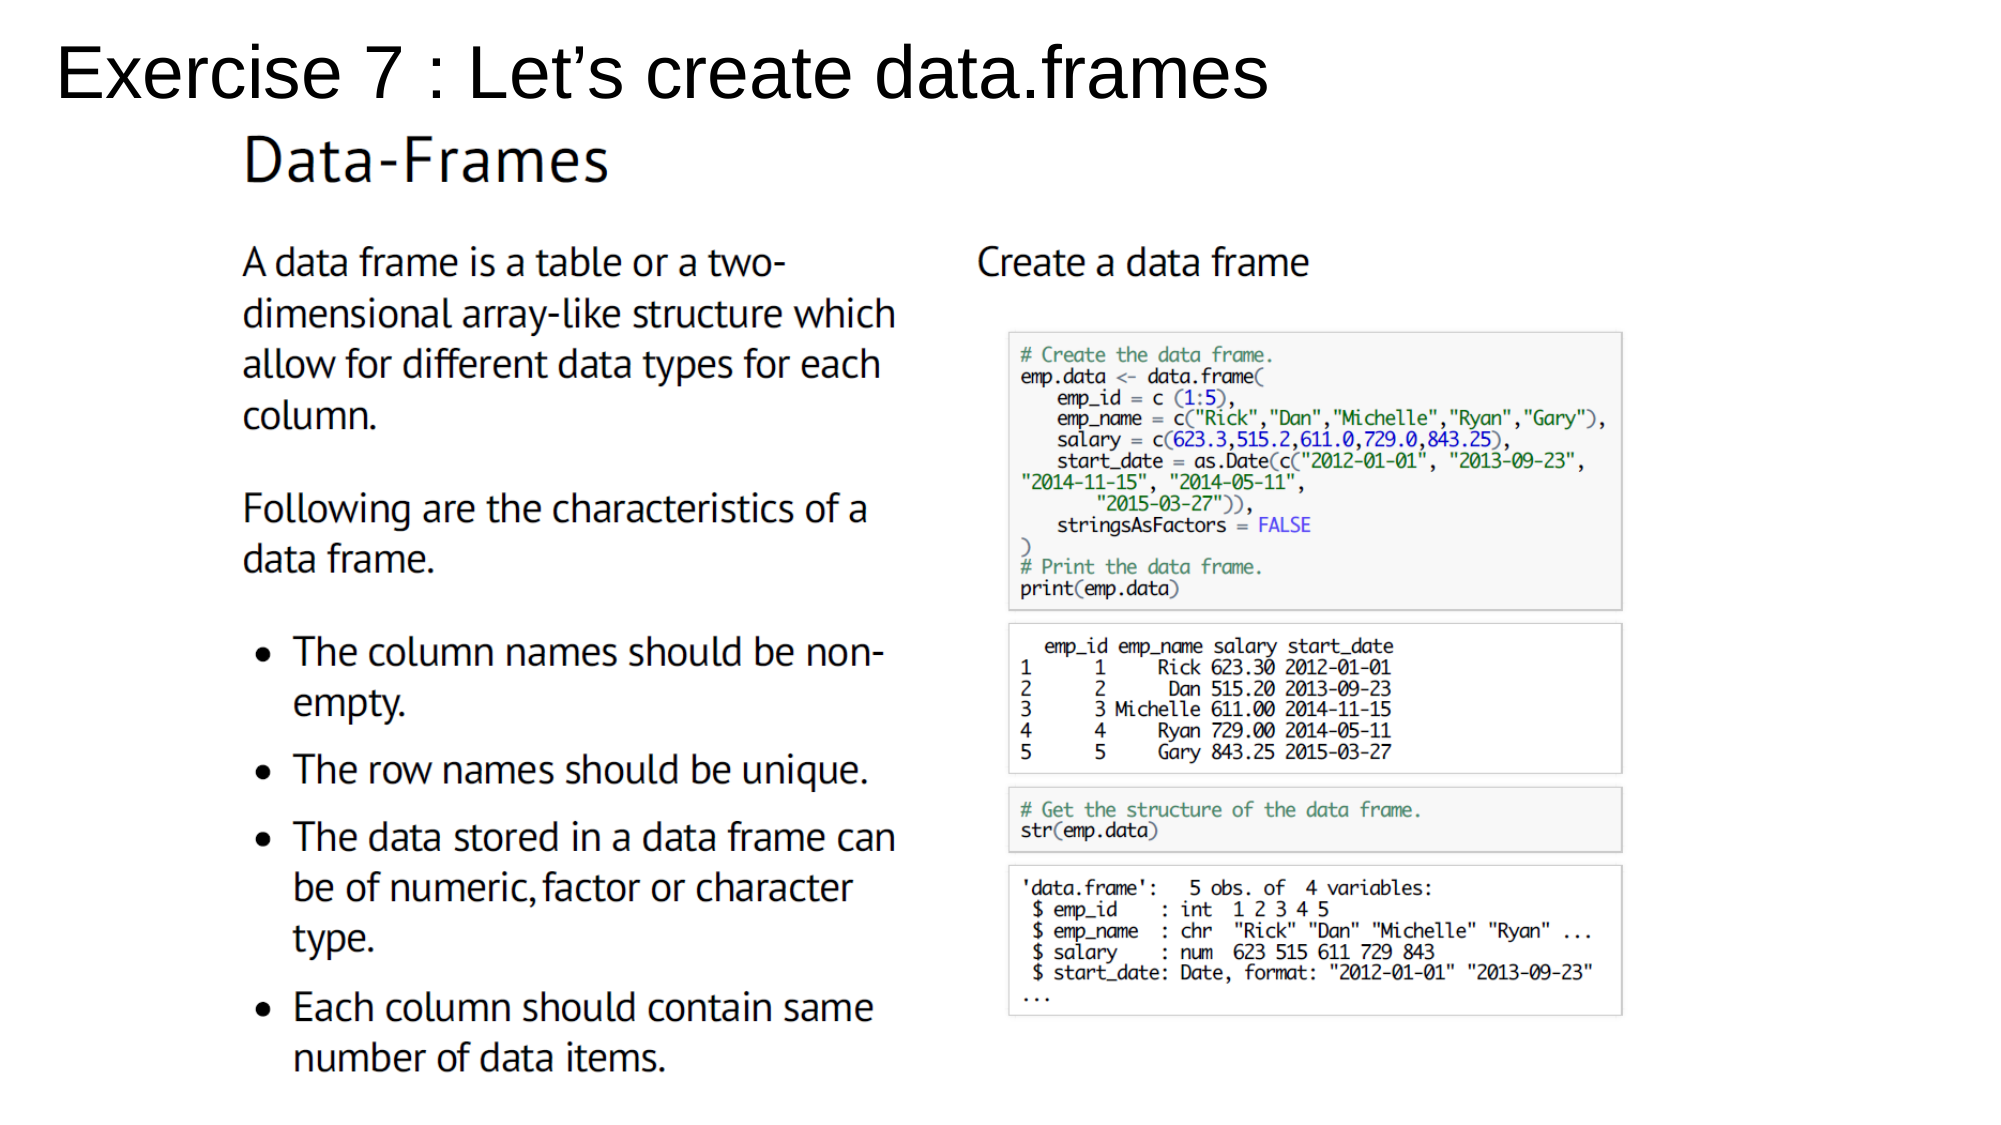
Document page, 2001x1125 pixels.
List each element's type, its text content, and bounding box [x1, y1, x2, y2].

picture [197, 107, 1669, 1125]
text_box Exercise 7 : Let’s create data.frames [40, 16, 1738, 122]
